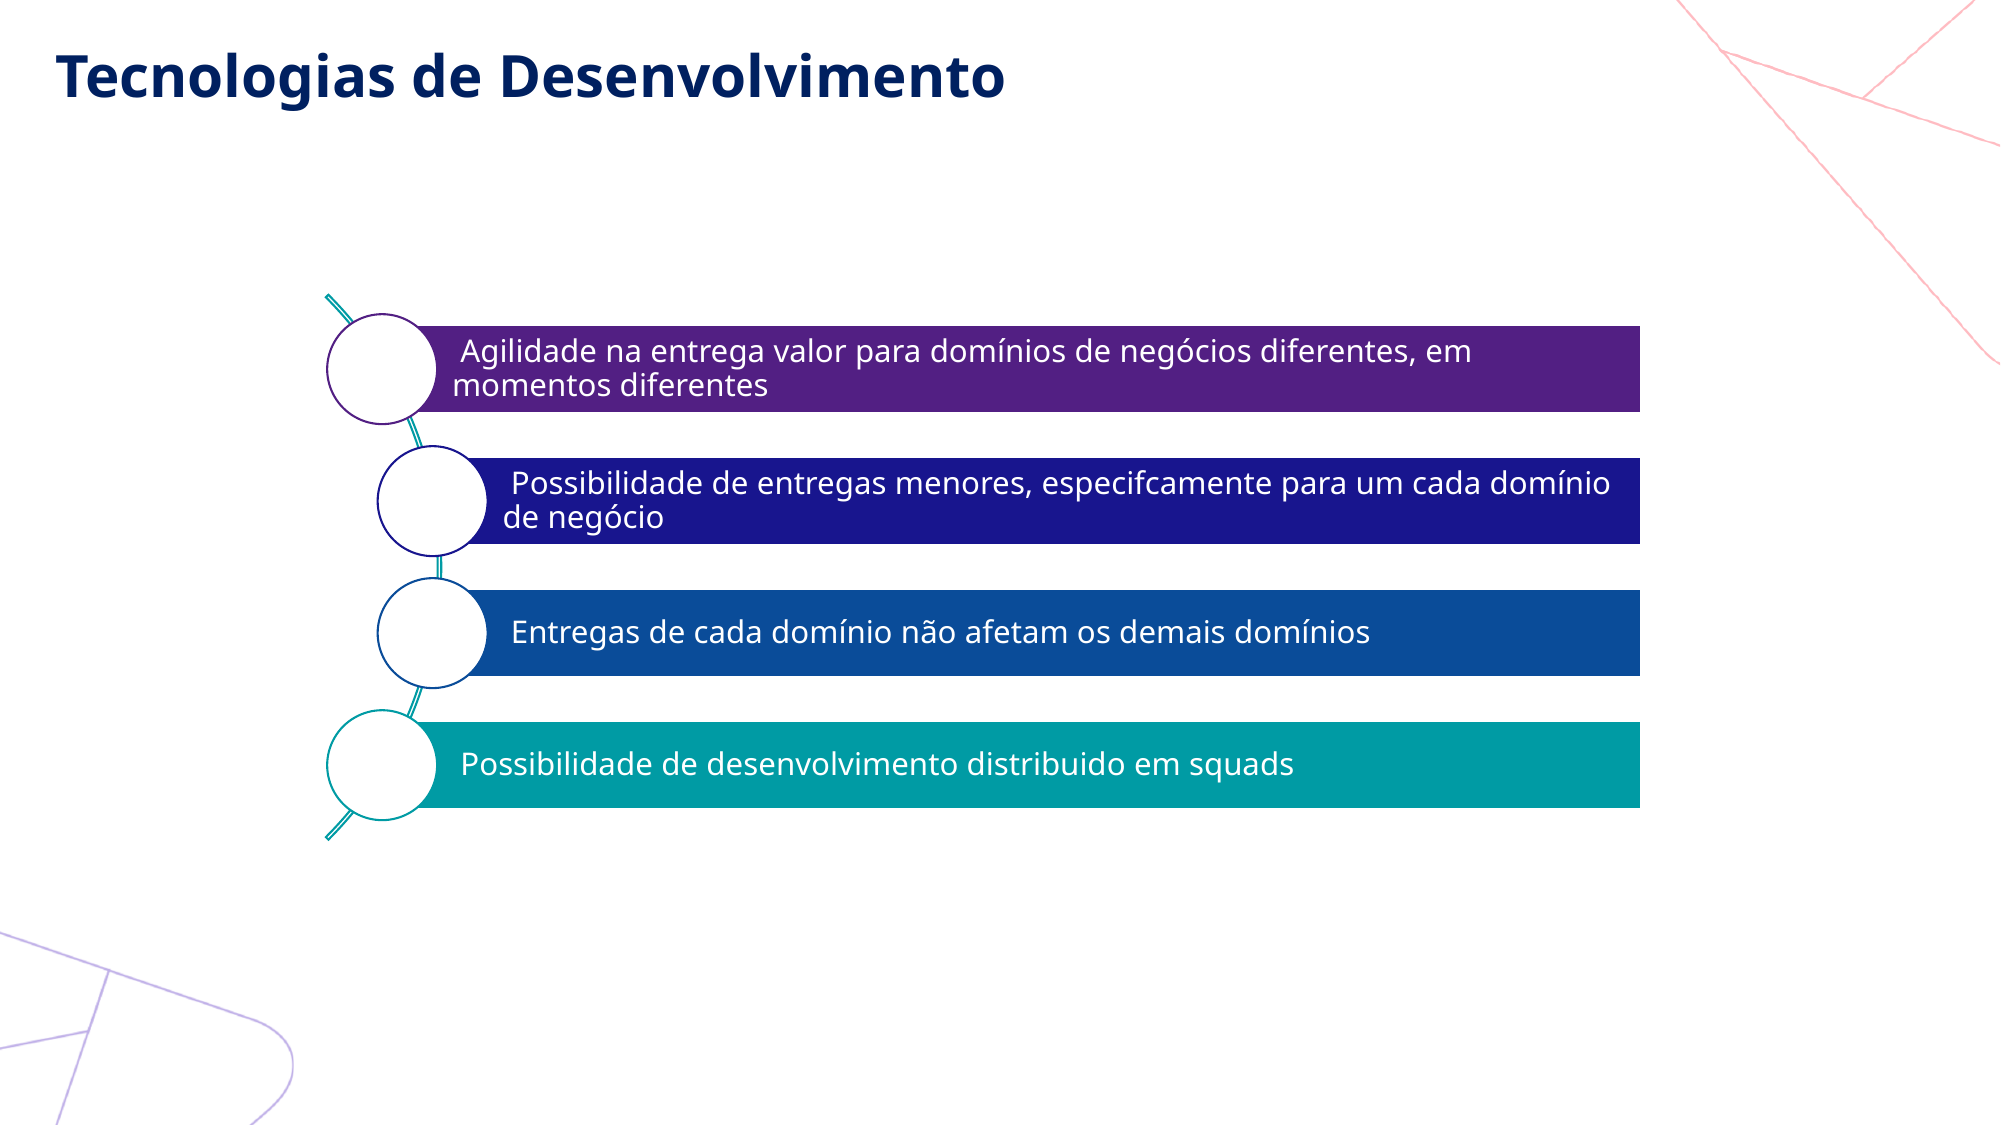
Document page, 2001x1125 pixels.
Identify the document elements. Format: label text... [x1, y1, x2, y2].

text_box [317, 281, 1649, 854]
title Tecnologias de Desenvolvimento [40, 39, 1961, 160]
